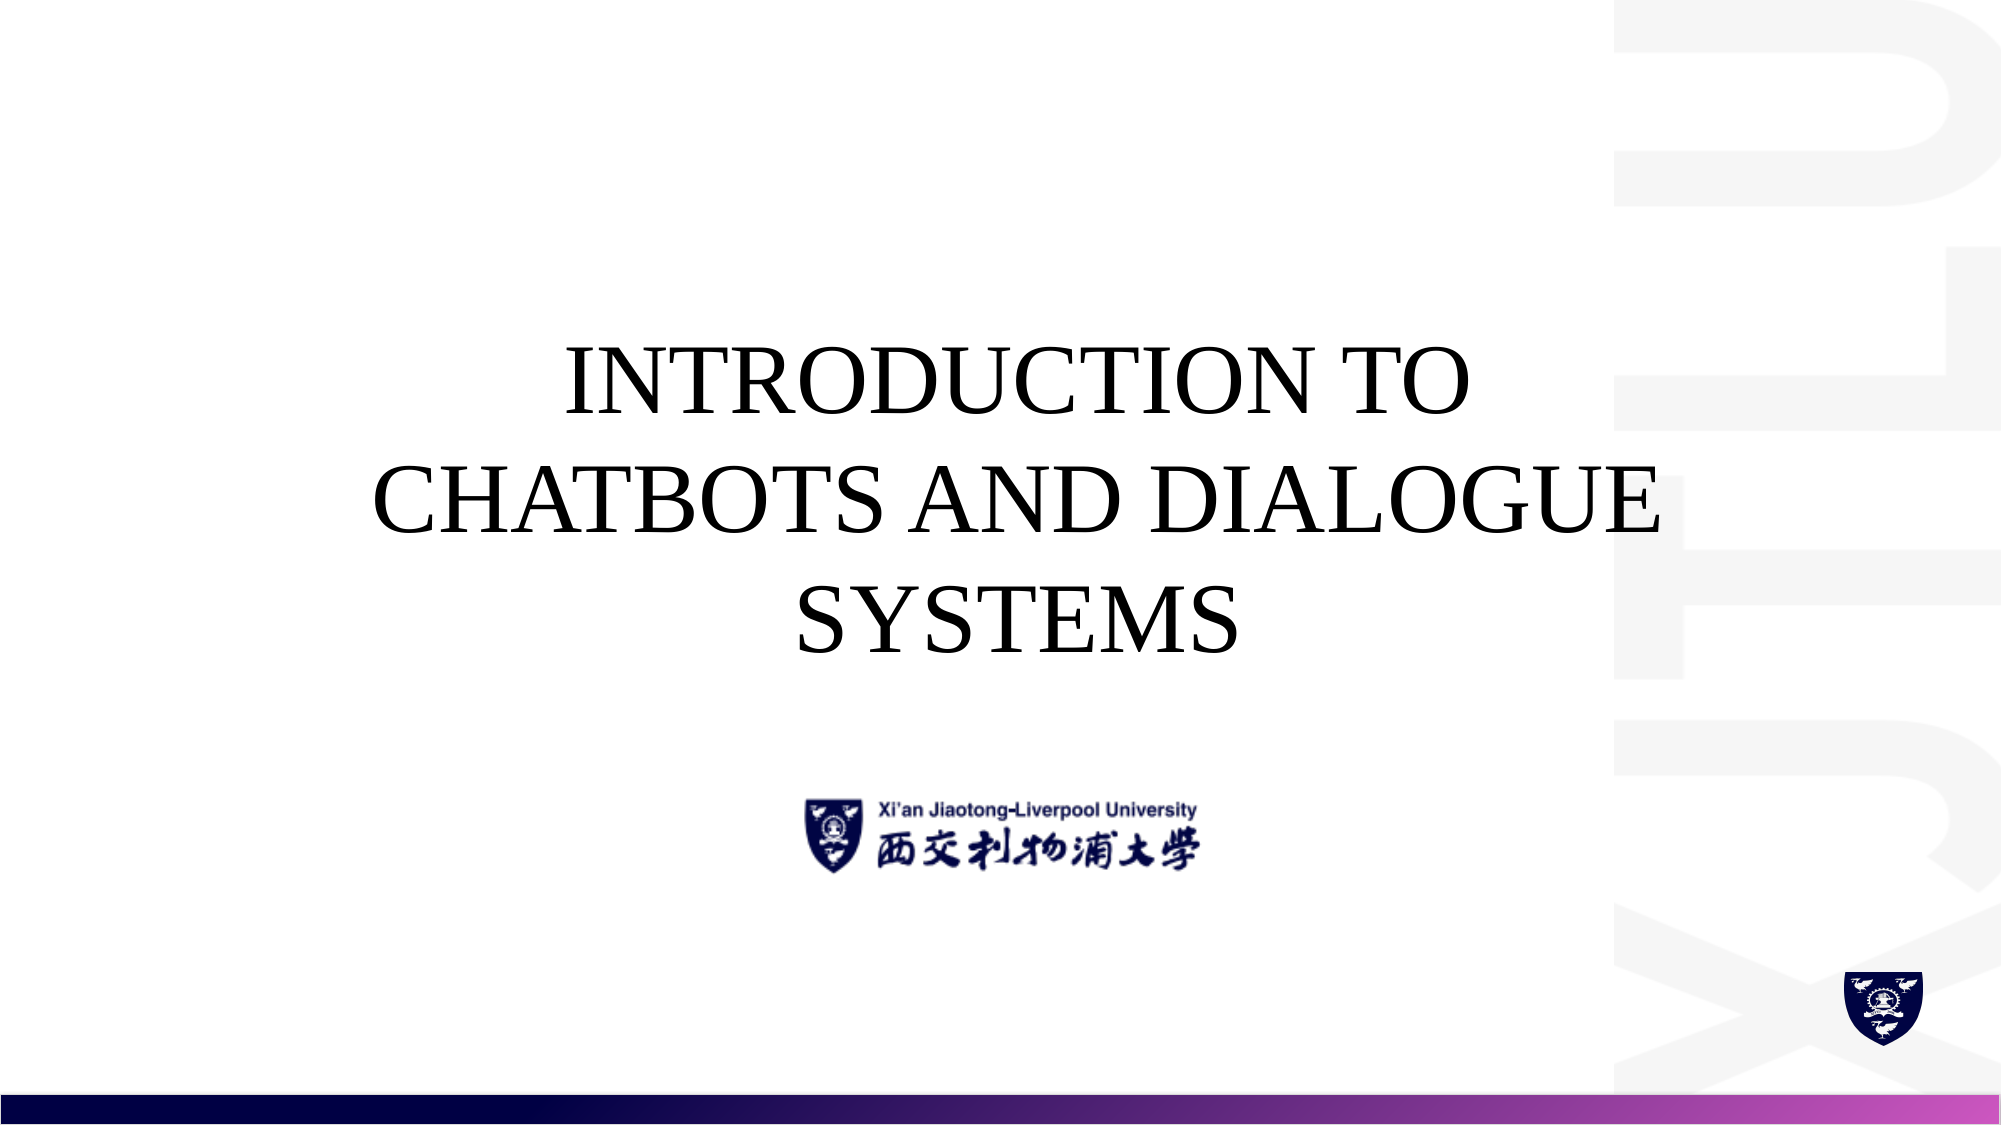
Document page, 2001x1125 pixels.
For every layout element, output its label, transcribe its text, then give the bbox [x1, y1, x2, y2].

picture [793, 789, 1207, 879]
picture [1844, 972, 1923, 1046]
title Introduction to Chatbots and Dialogue Systems [312, 349, 1725, 637]
